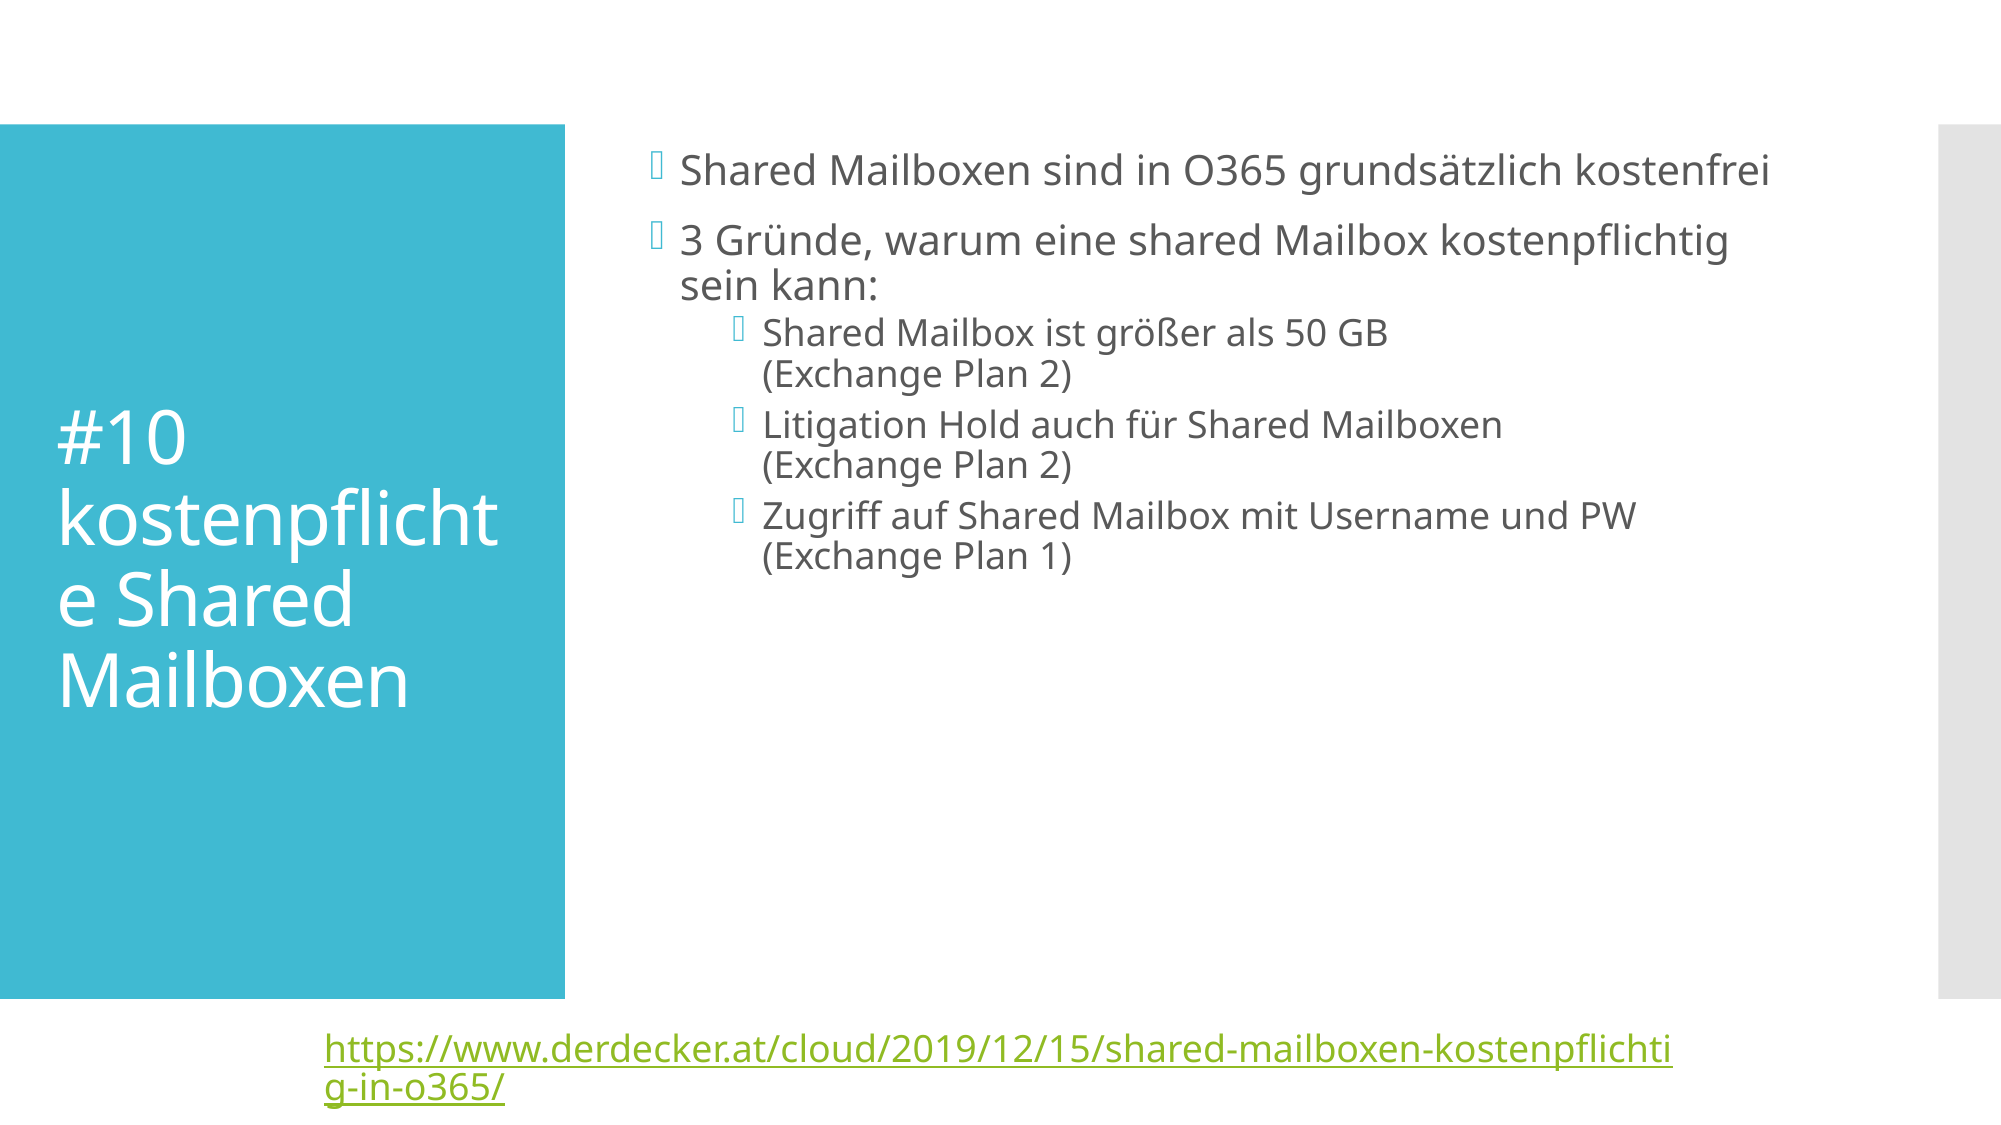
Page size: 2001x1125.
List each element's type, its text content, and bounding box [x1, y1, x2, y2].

text_box https://www.derdecker.at/cloud/2019/12/15/shared-mailboxen-kostenpflichtig-in-o365/ [309, 1017, 1691, 1084]
list Shared Mailboxen sind in O365 grundsätzlich kostenfrei 3 Gründe, warum eine shared Mailbox kostenpflichtig sein kann: Shared Mailbox ist größer als 50 GB (Exchange Plan 2) Litigation Hold auch für Shared Mailboxen (Exchange Plan 2) Zugriff auf Shared Mailbox mit Username und PW (Exchange Plan 1) [634, 141, 1835, 982]
title #10 kostenpflichte Shared Mailboxen [41, 184, 525, 940]
